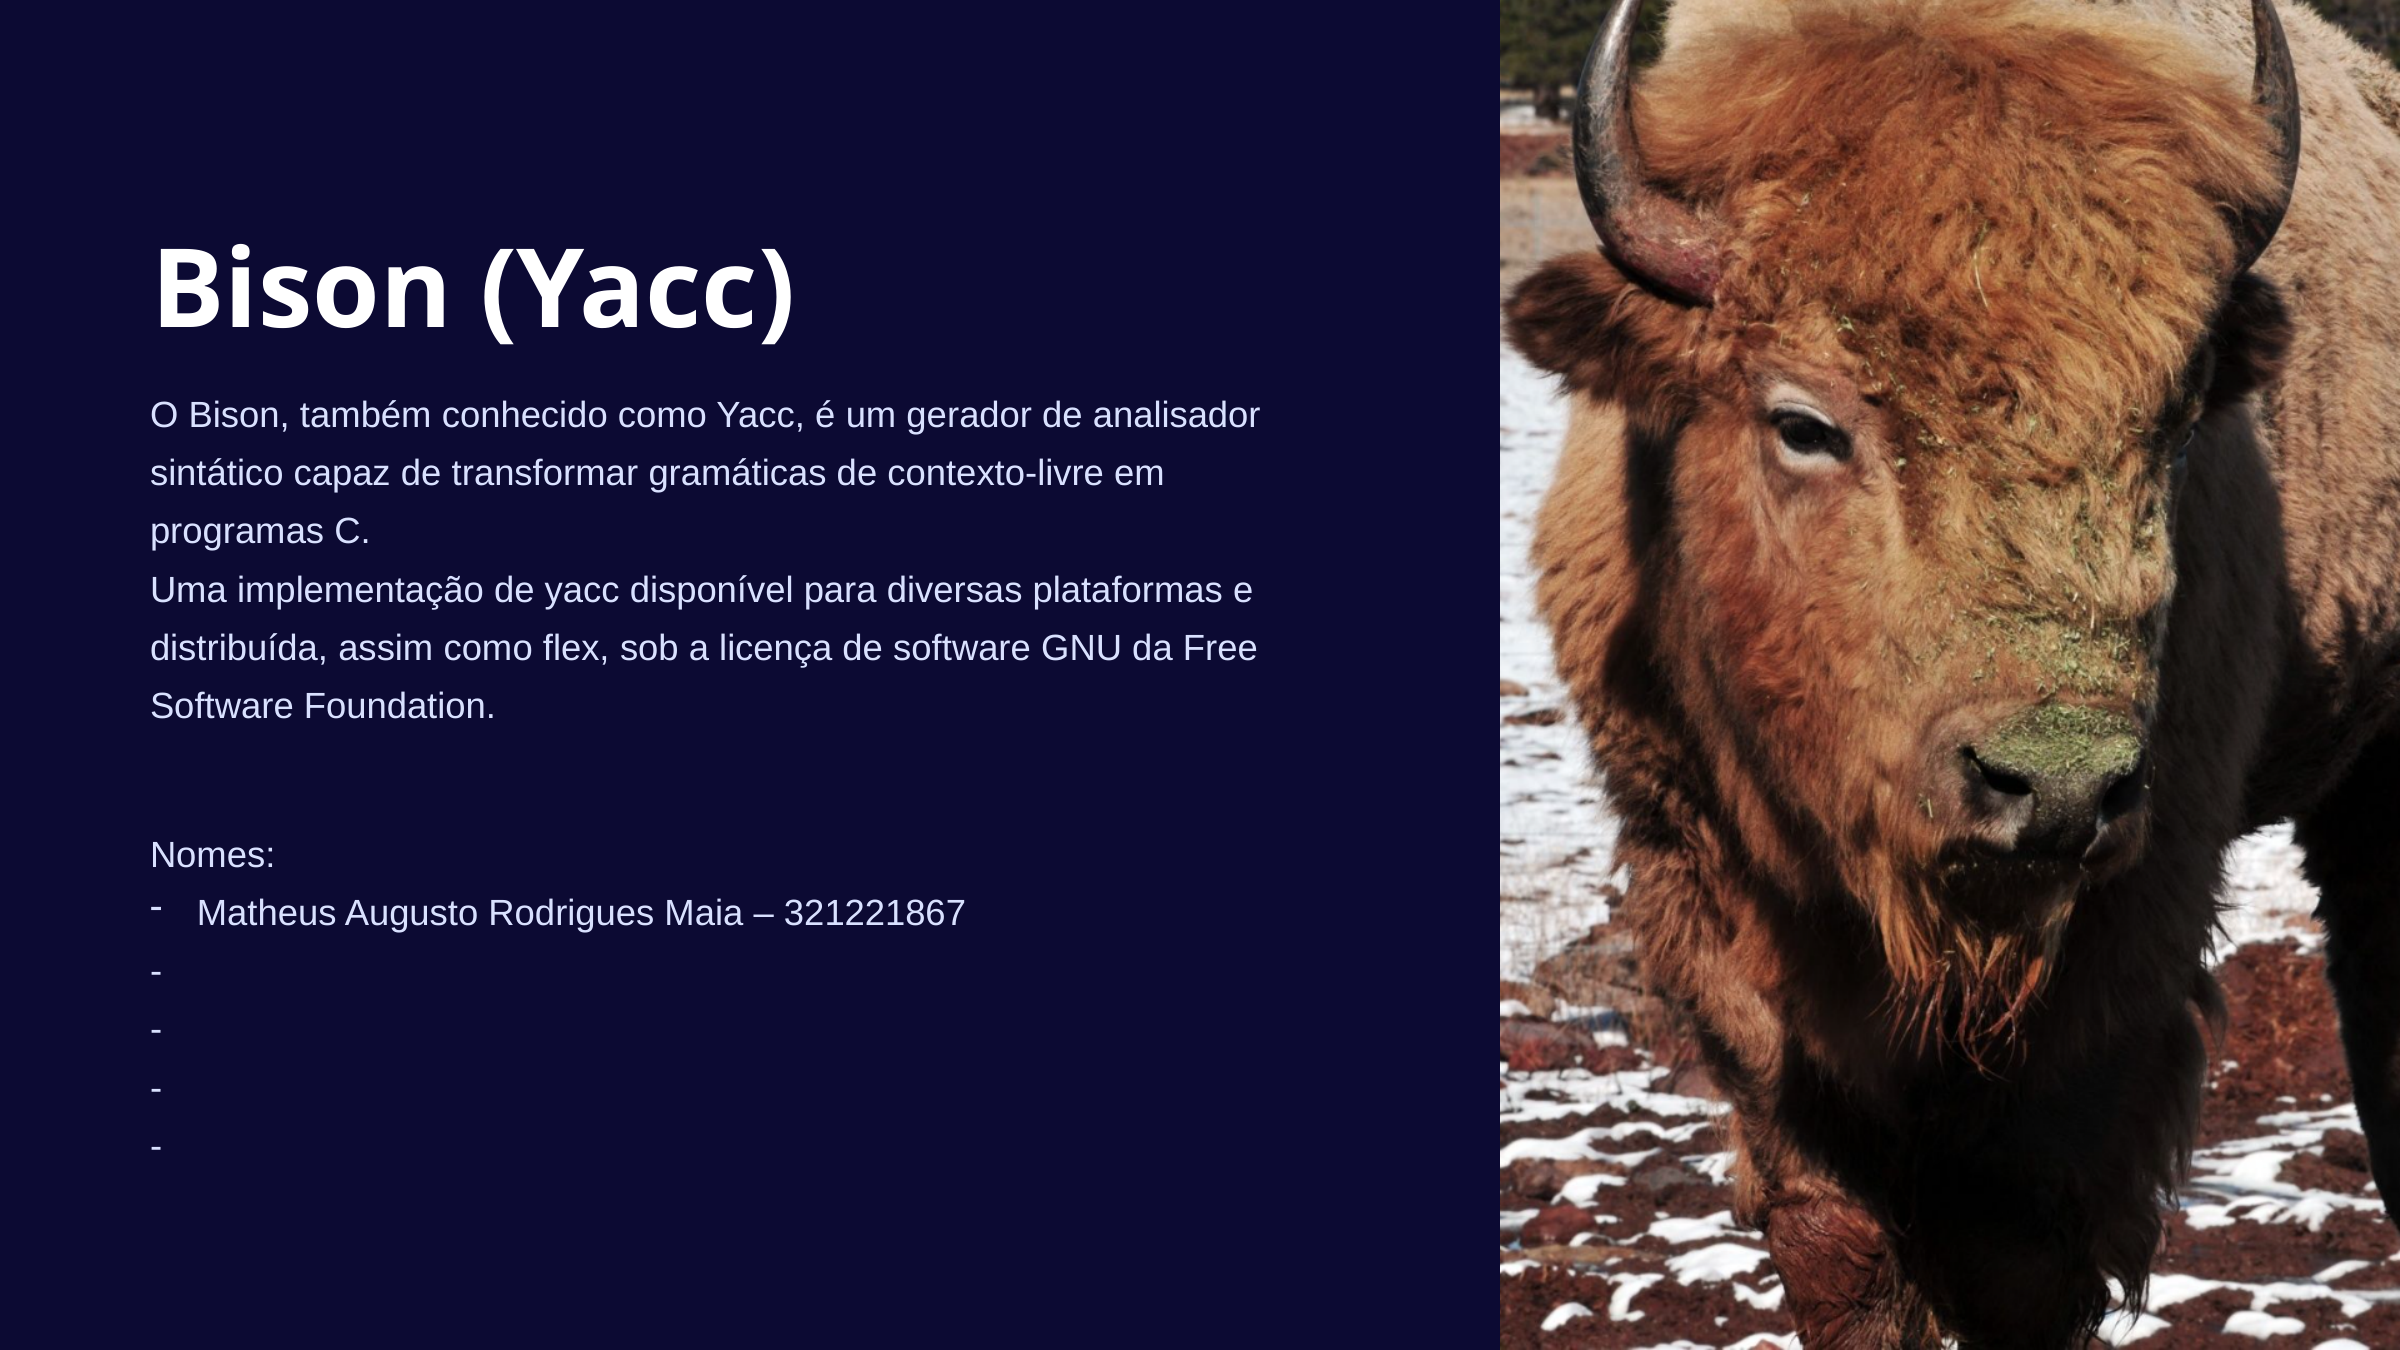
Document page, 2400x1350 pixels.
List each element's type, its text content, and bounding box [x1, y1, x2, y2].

picture [1499, 0, 2400, 1350]
text_box O Bison, também conhecido como Yacc, é um gerador de analisador sintático capaz de transformar gramáticas de contexto-livre em programas C. Uma implementação de yacc disponível para diversas plataformas e distribuída, assim como flex, sob a licença de software GNU da Free Software Foundation. [135, 368, 1362, 544]
text_box Bison (Yacc) [136, 204, 1012, 342]
text_box [0, 0, 1499, 1350]
text_box Nomes: Matheus Augusto Rodrigues Maia – 321221867 - - - - [135, 808, 1362, 1179]
